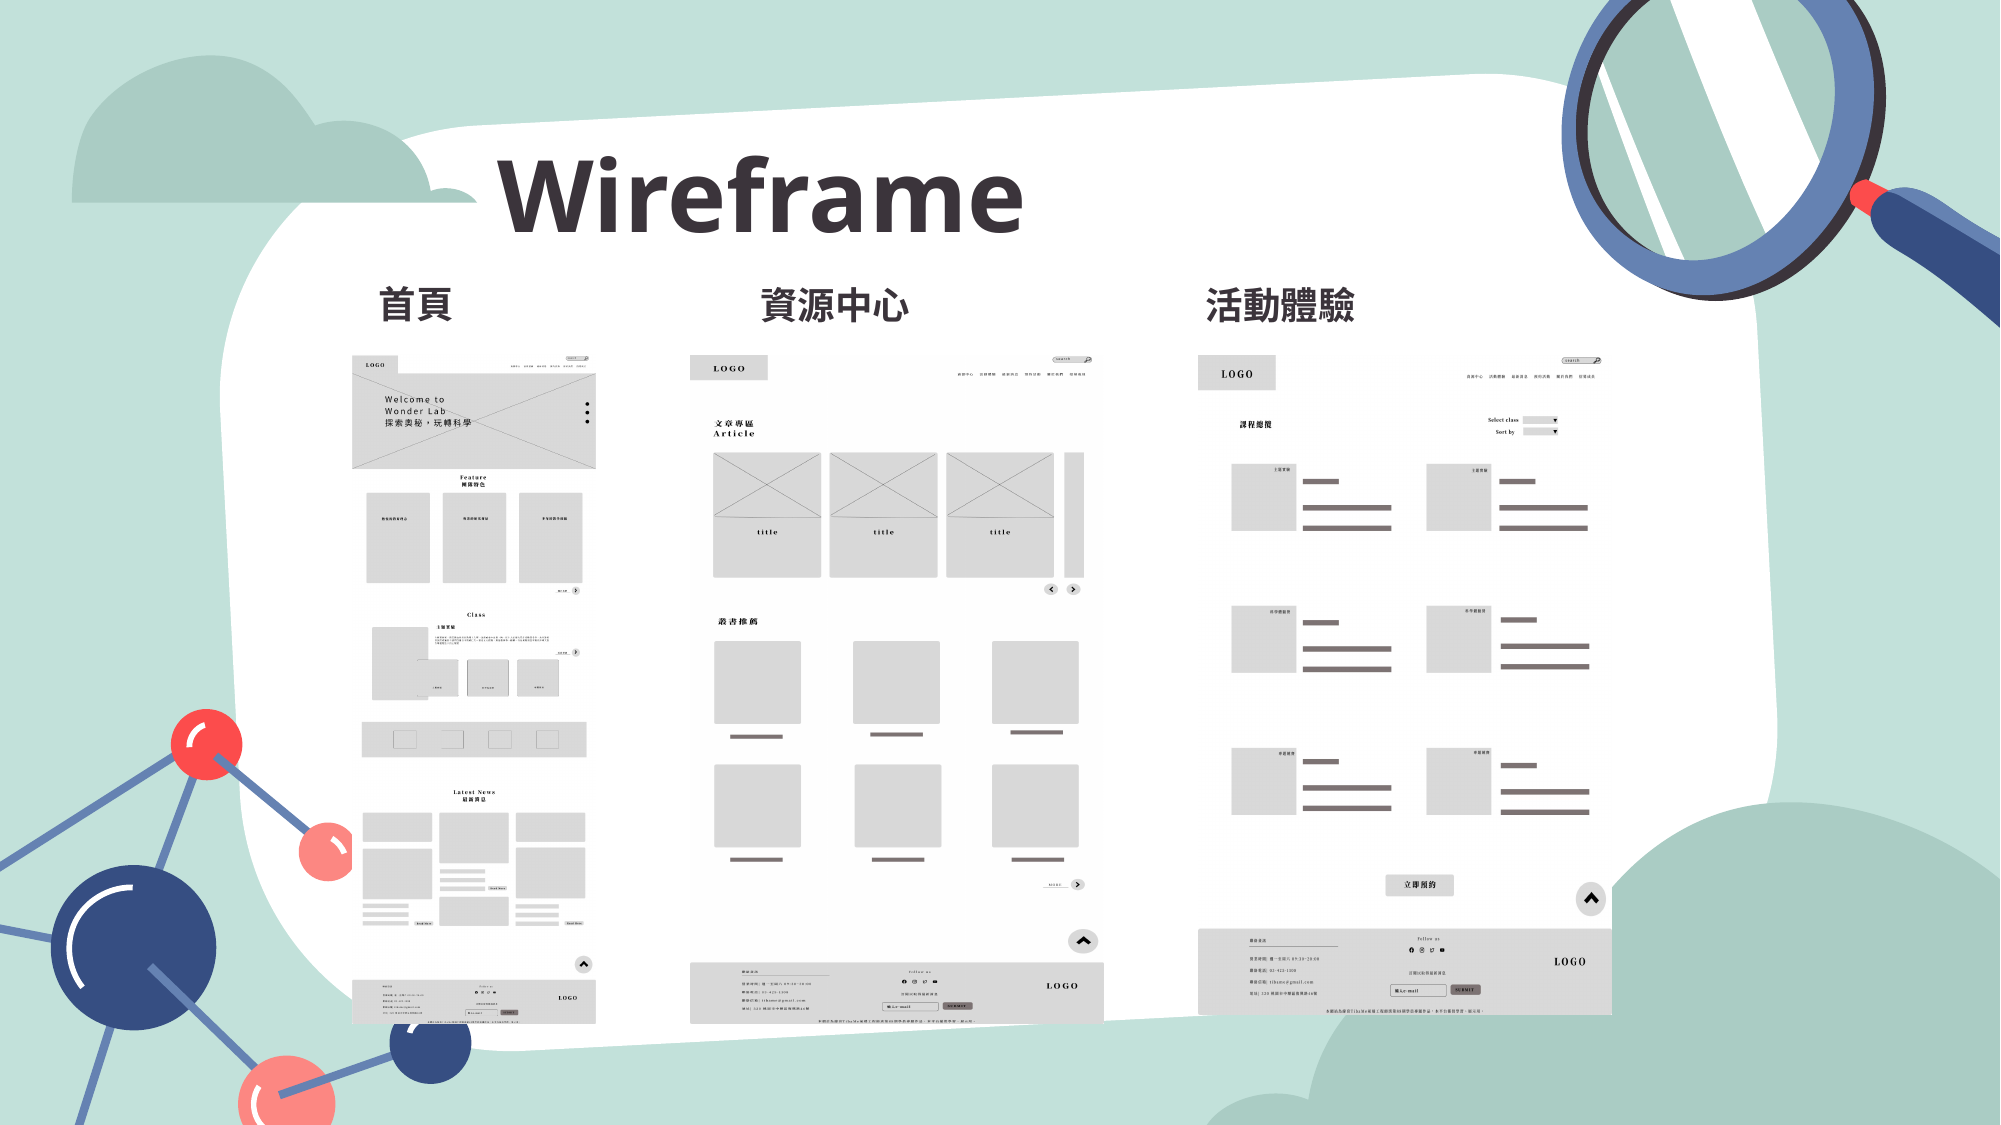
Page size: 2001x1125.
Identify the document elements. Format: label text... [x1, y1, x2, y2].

picture [1198, 354, 1612, 1015]
text_box 活動體驗 [1190, 274, 1476, 335]
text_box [0, 708, 478, 1125]
text_box 首頁 [363, 273, 503, 334]
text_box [1556, 0, 2000, 409]
title Wireframe [477, 81, 1551, 244]
picture [689, 354, 1104, 1025]
text_box [71, 55, 478, 203]
text_box 資源中心 [745, 274, 960, 335]
picture [352, 354, 596, 1025]
text_box [1206, 802, 2000, 1125]
